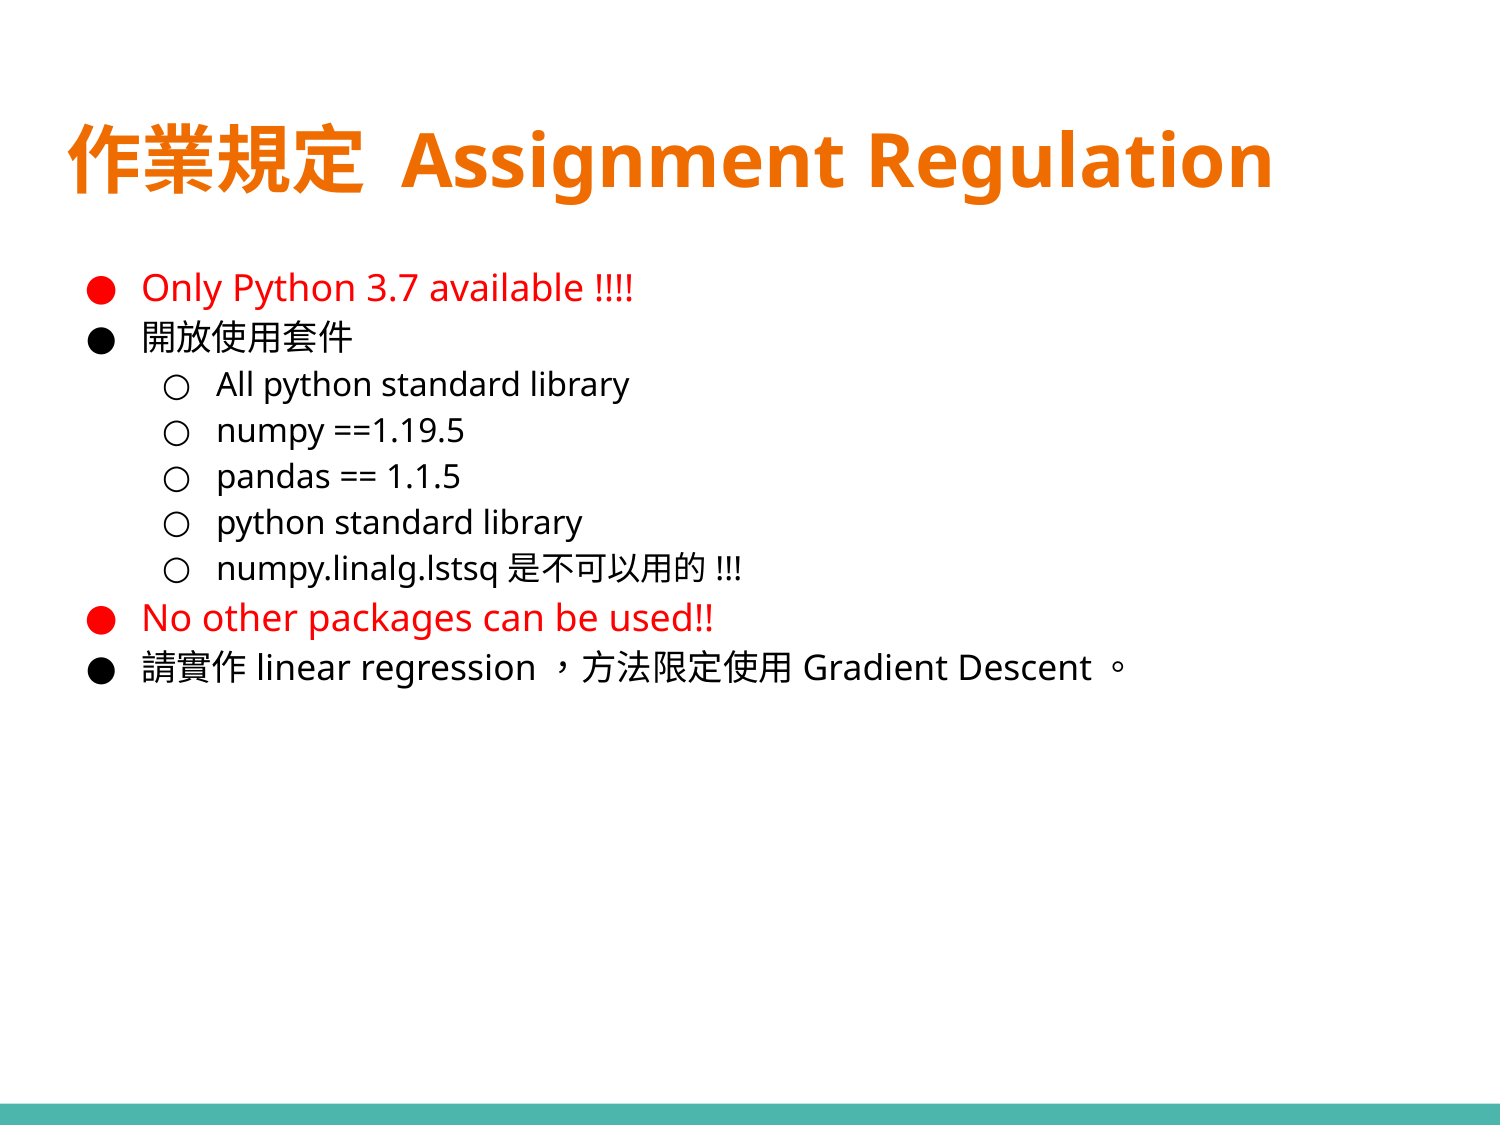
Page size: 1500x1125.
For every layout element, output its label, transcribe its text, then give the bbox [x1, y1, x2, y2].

title 作業規定 Assignment Regulation [51, 97, 1449, 241]
list Only Python 3.7 available !!!! 開放使用套件 All python standard library numpy ==1.19.5 pandas == 1.1.5 python standard library numpy.linalg.lstsq是不可以用的!!! No other packages can be used!! 請實作linear regression，方法限定使用Gradient Descent。 [51, 241, 1449, 1020]
